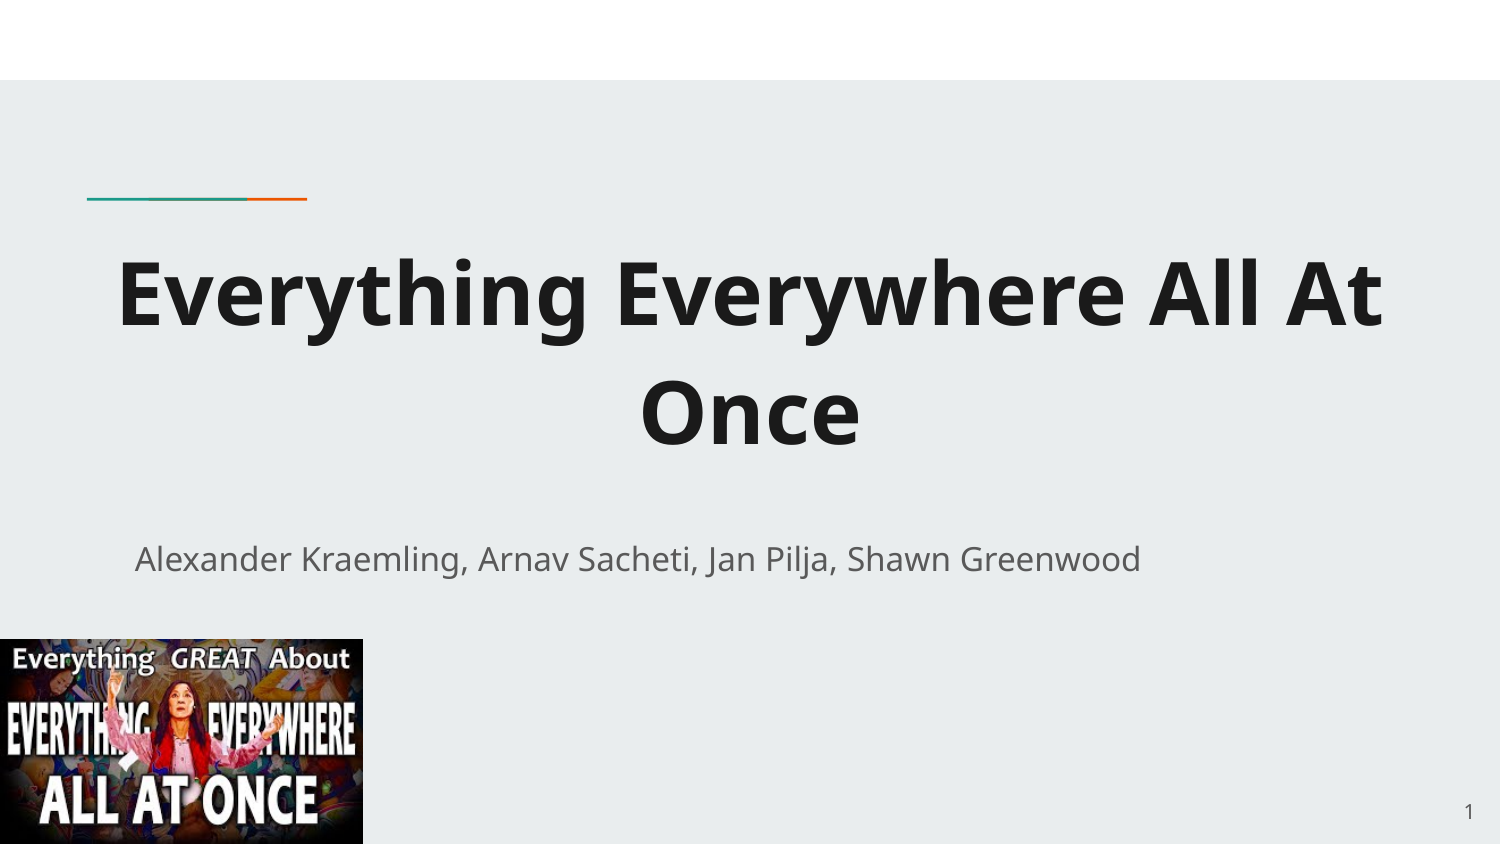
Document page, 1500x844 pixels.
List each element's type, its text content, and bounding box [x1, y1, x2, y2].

slide_number ‹#› [1400, 779, 1491, 844]
picture [0, 639, 363, 844]
subtitle Alexander Kraemling, Arnav Sacheti, Jan Pilja, Shawn Greenwood [119, 520, 1381, 610]
title Everything Everywhere All At Once [0, 216, 1500, 490]
